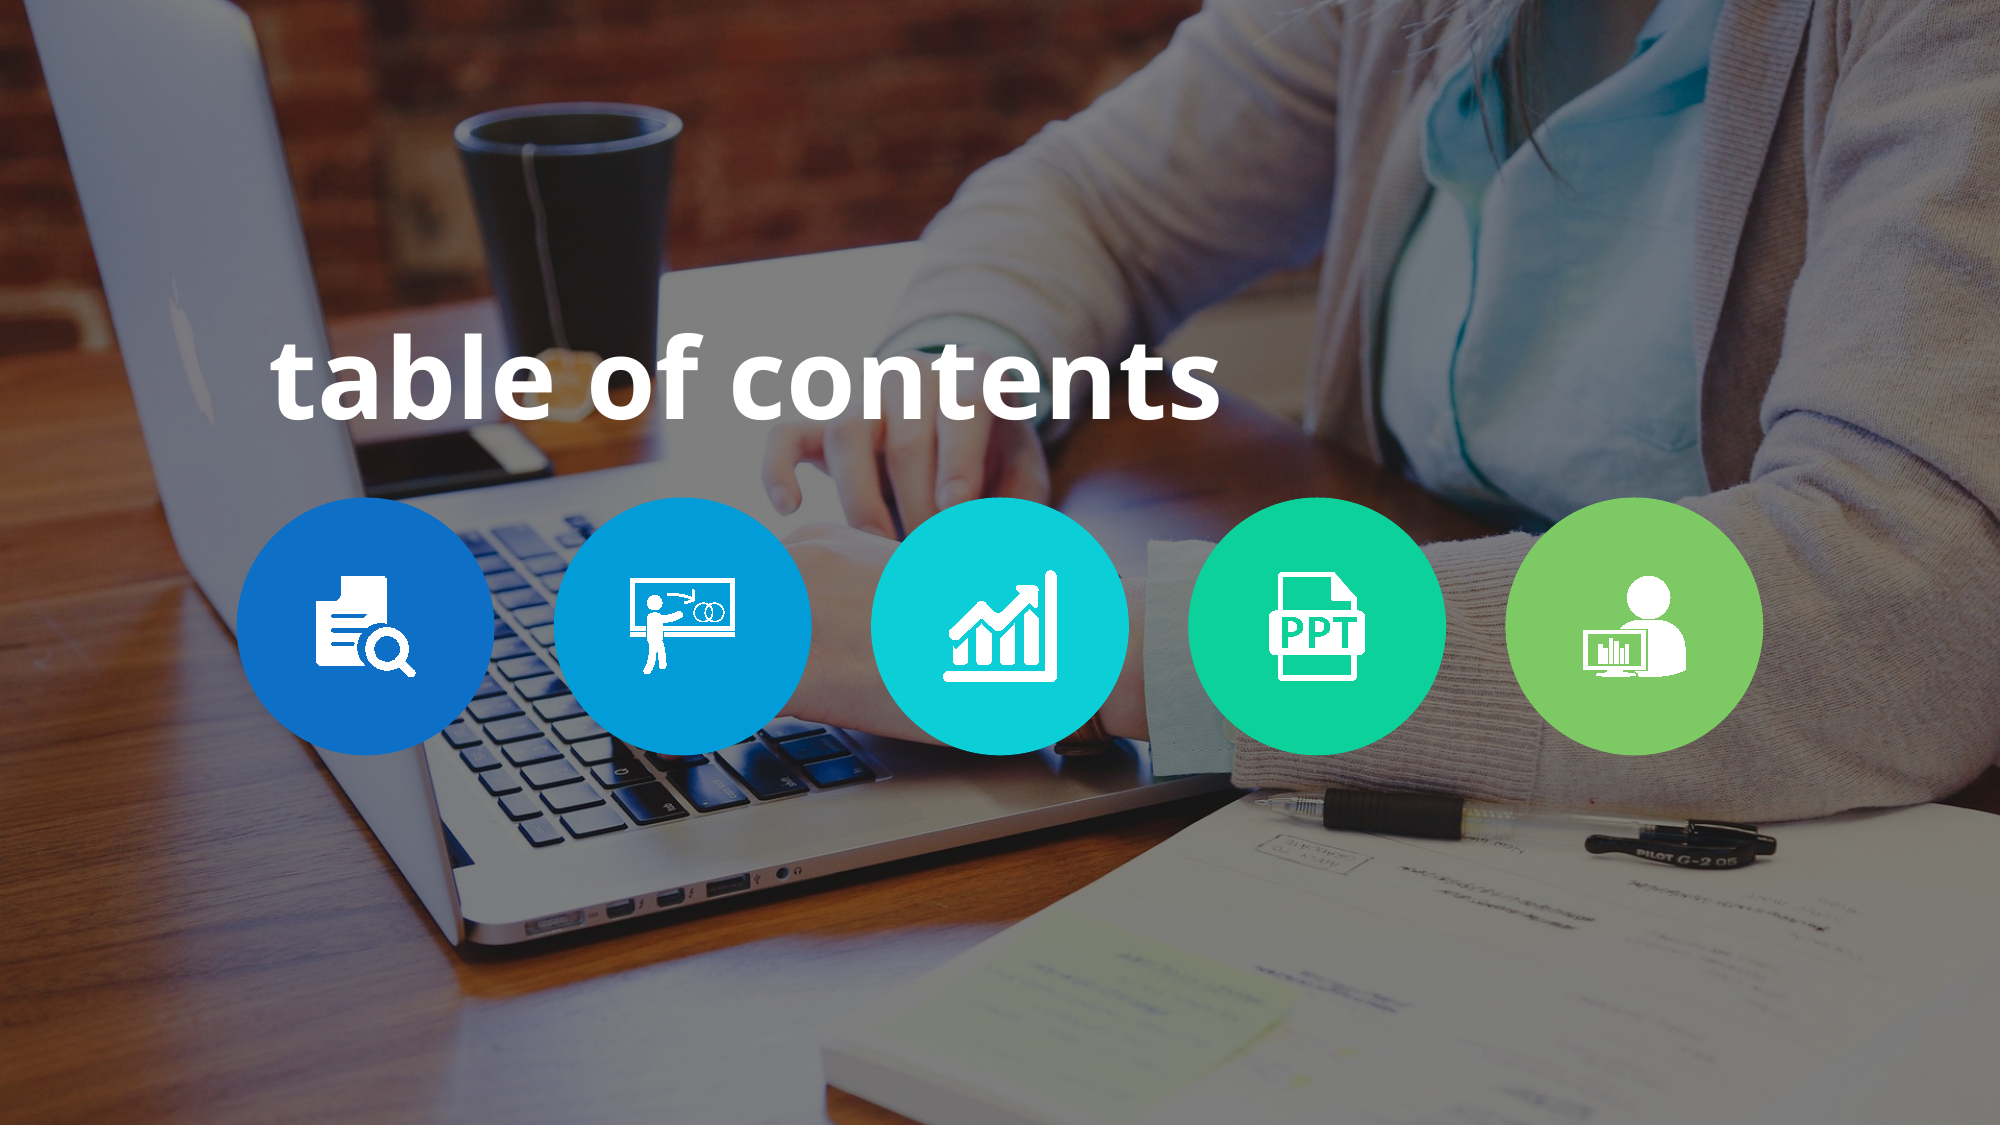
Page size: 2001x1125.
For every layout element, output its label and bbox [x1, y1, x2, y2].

text_box [943, 570, 1057, 682]
picture [0, 0, 2000, 1125]
text_box [316, 575, 415, 677]
text_box [1269, 572, 1365, 681]
text_box [630, 578, 735, 674]
